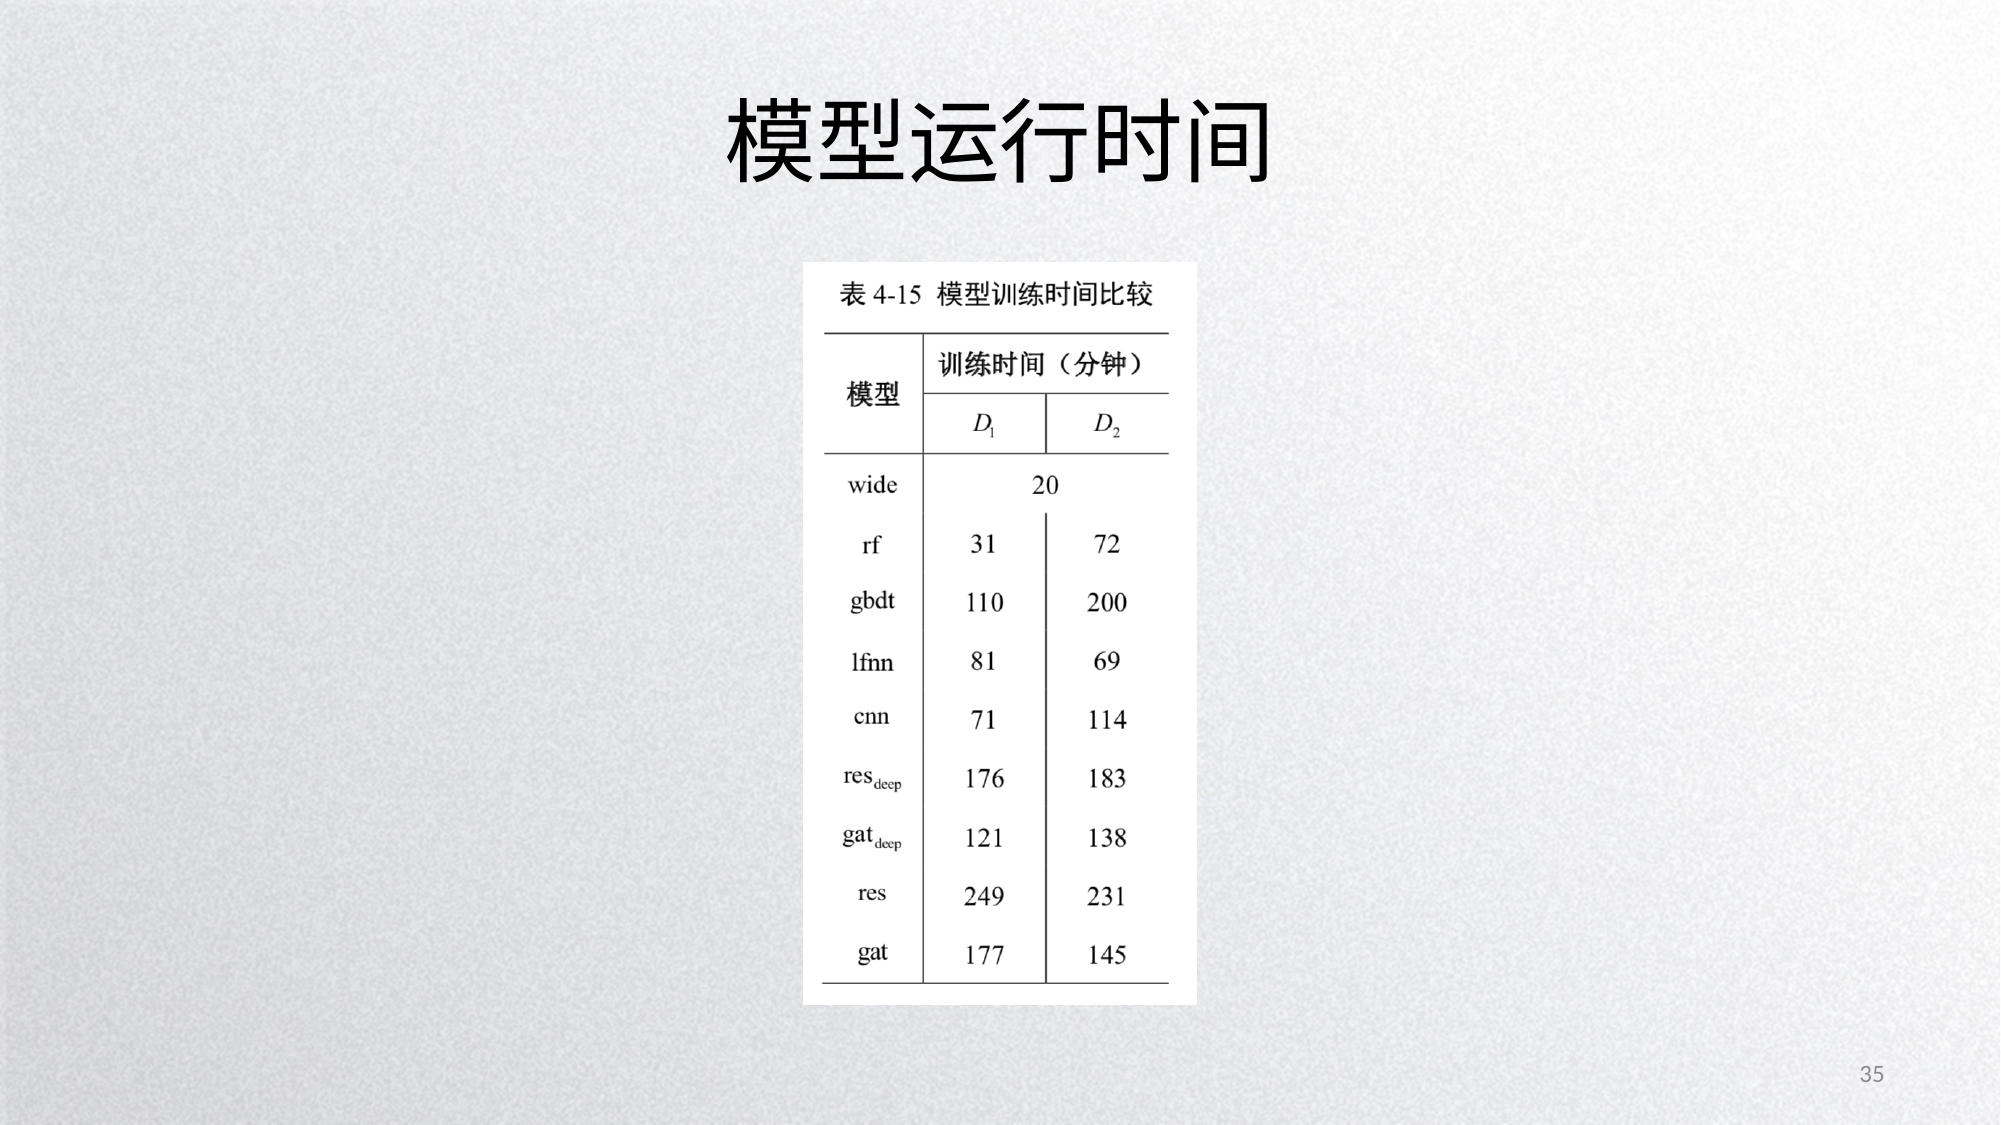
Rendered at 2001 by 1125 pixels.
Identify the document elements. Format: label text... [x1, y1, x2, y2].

title 模型运行时间 [99, 45, 1900, 233]
slide_number 35 [1433, 1042, 1900, 1103]
picture [0, 0, 2001, 1125]
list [802, 262, 1197, 1006]
